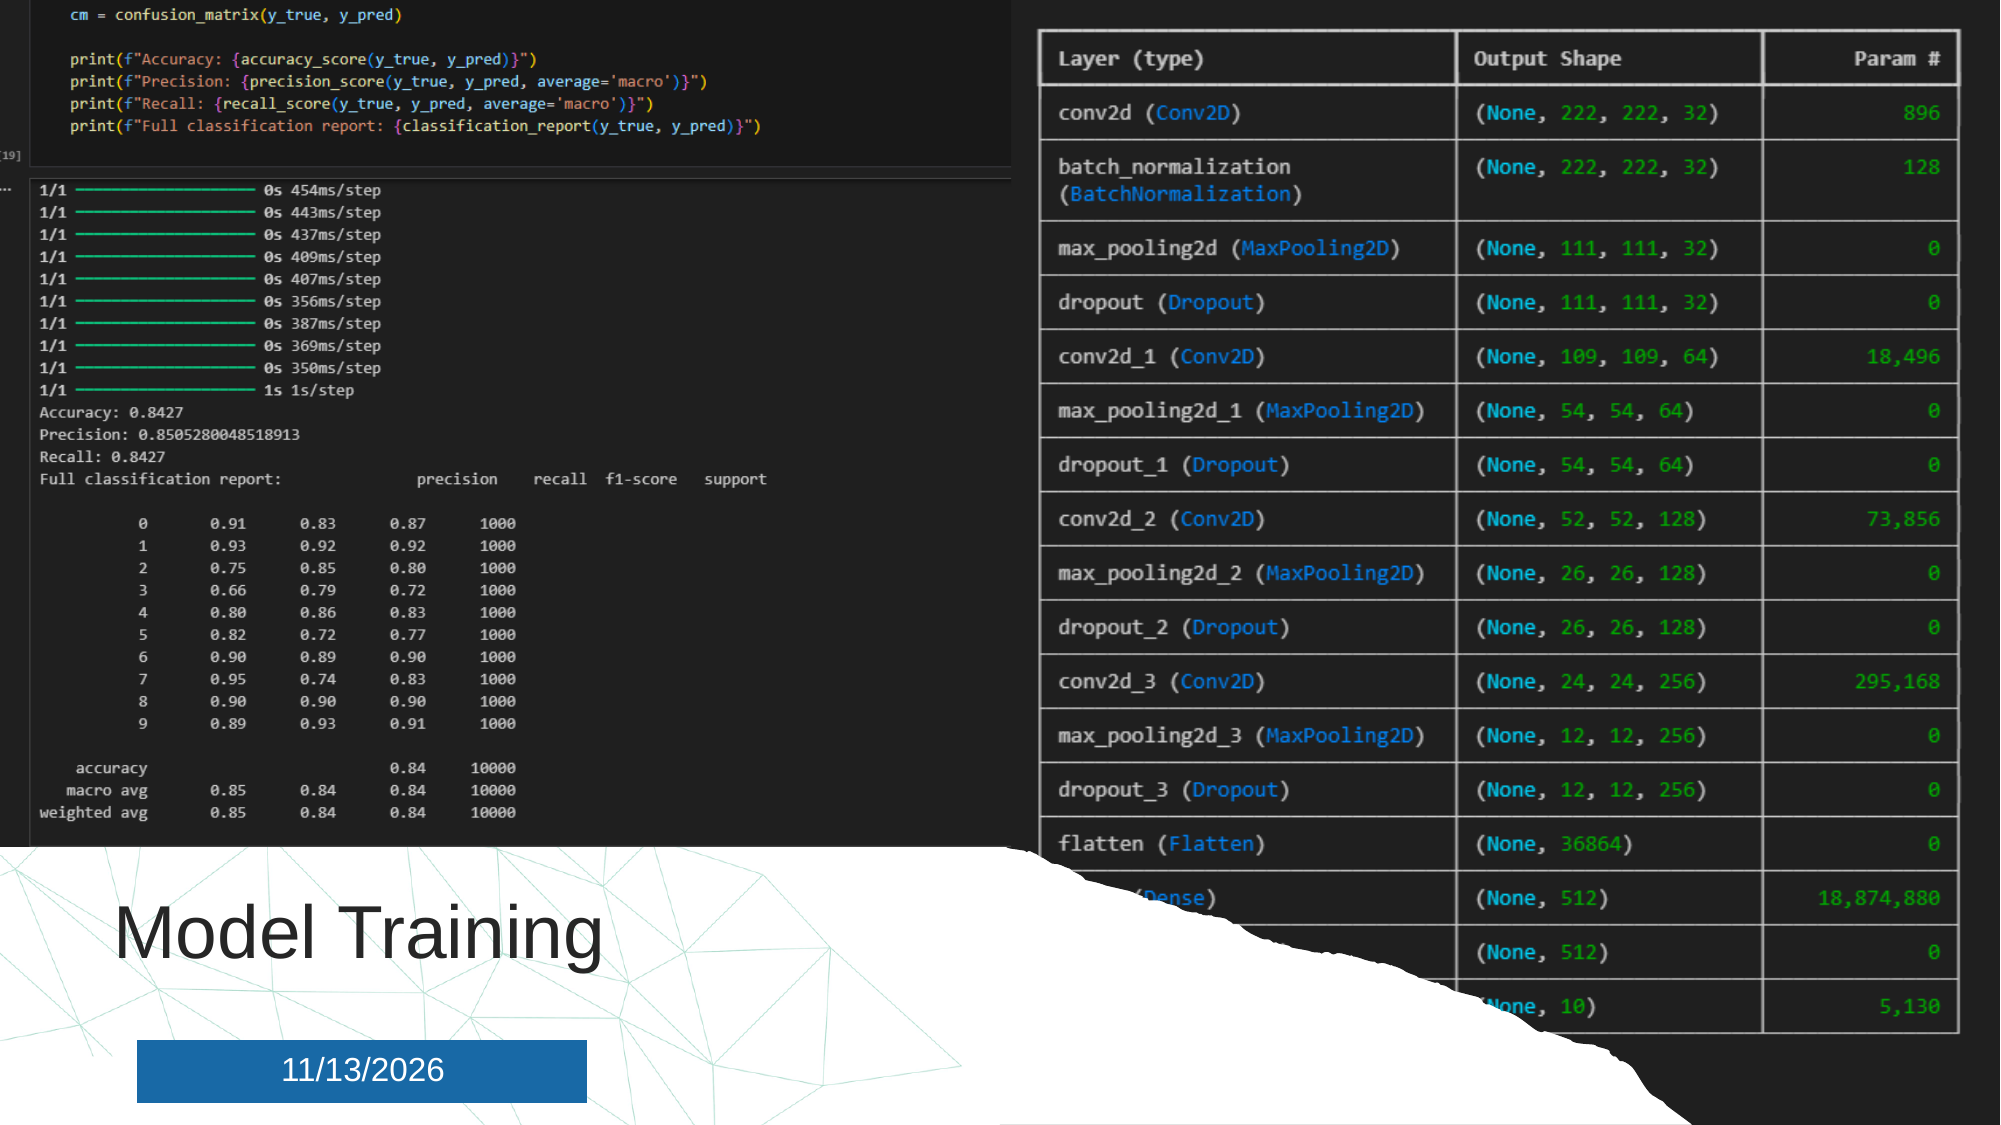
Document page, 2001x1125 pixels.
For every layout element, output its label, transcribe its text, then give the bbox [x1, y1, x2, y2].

title Model Training [98, 858, 994, 982]
text_box 11/28/2025 [136, 1040, 590, 1096]
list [0, 0, 1012, 847]
picture [0, 0, 2000, 1125]
